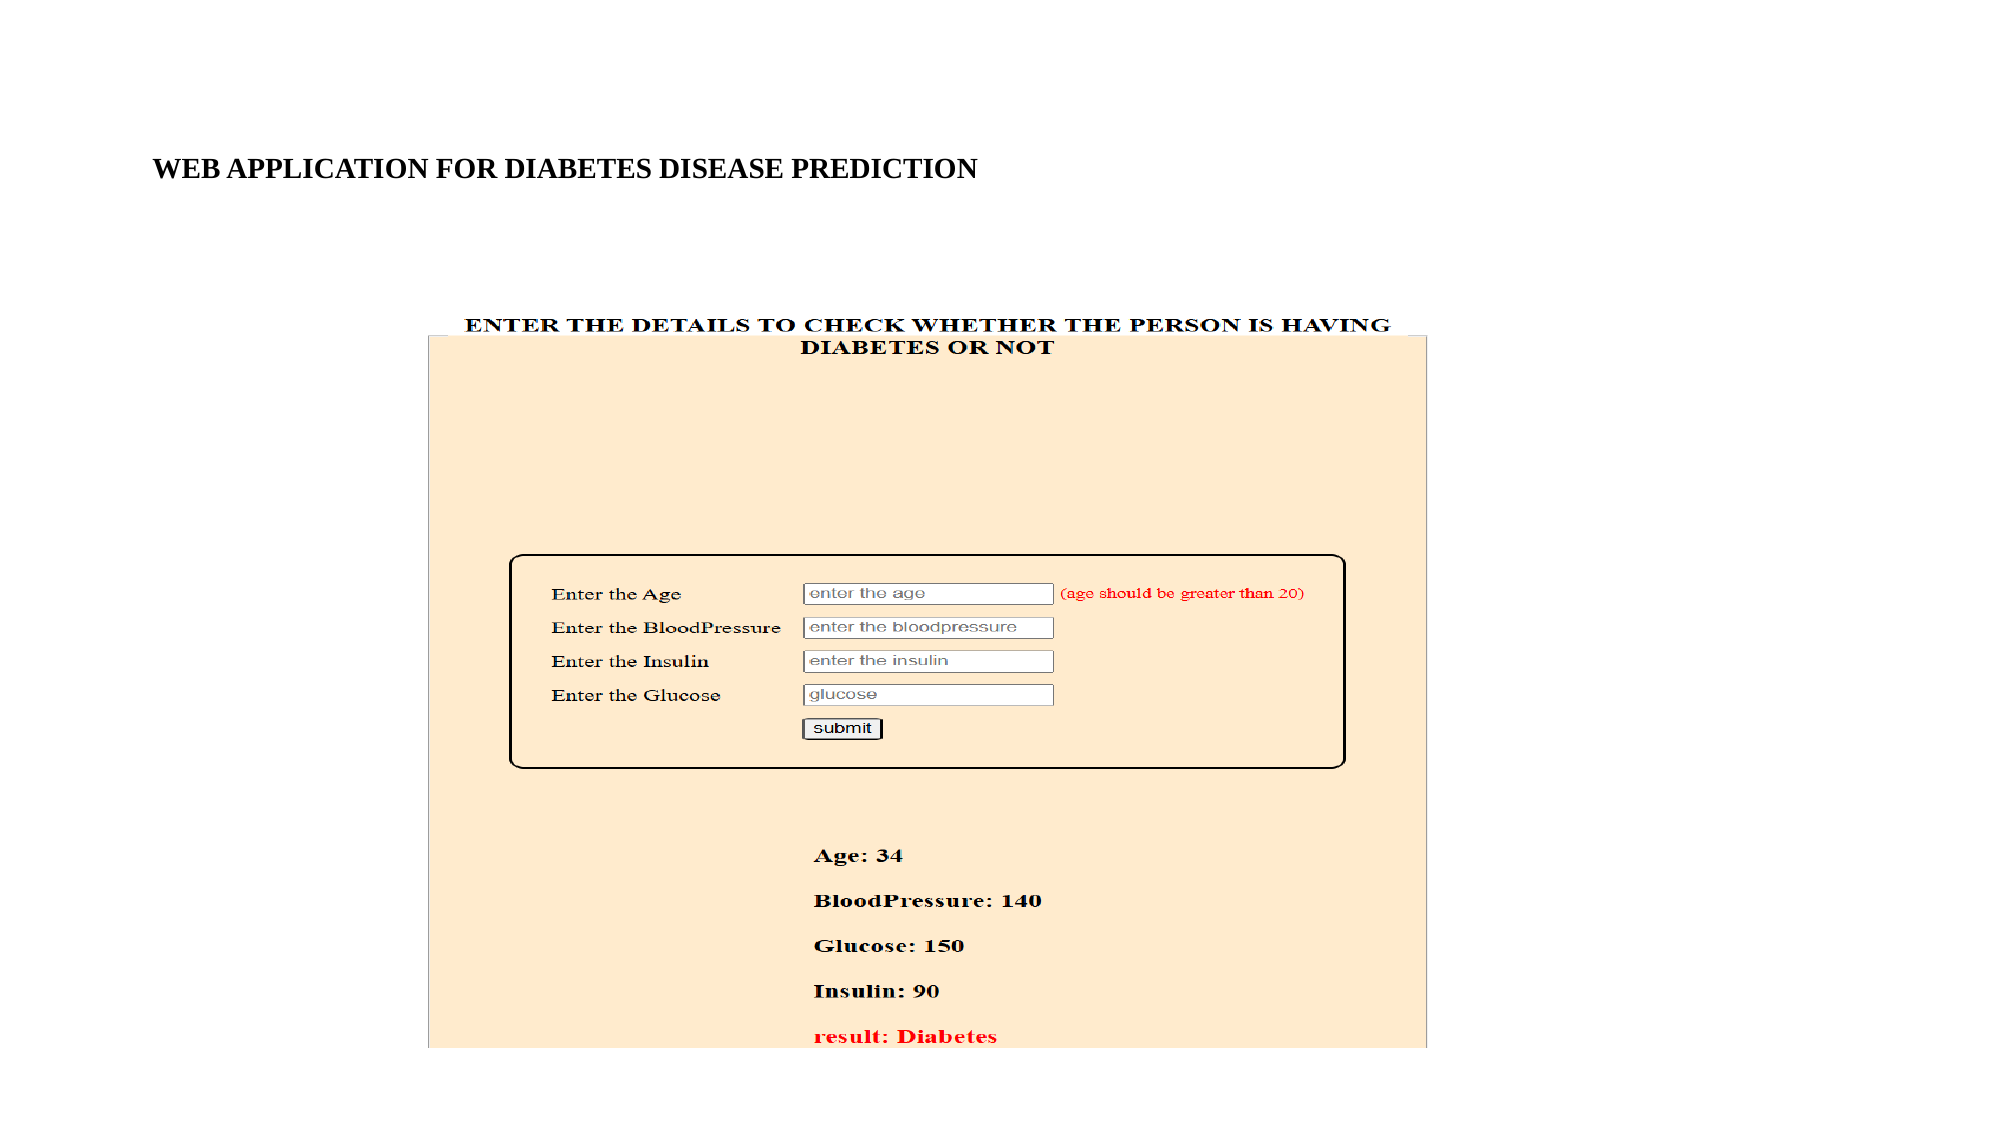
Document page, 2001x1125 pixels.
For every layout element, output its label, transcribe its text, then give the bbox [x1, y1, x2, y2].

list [316, 294, 1527, 1048]
title WEB APPLICATION FOR DIABETES DISEASE PREDICTION [137, 59, 1863, 278]
